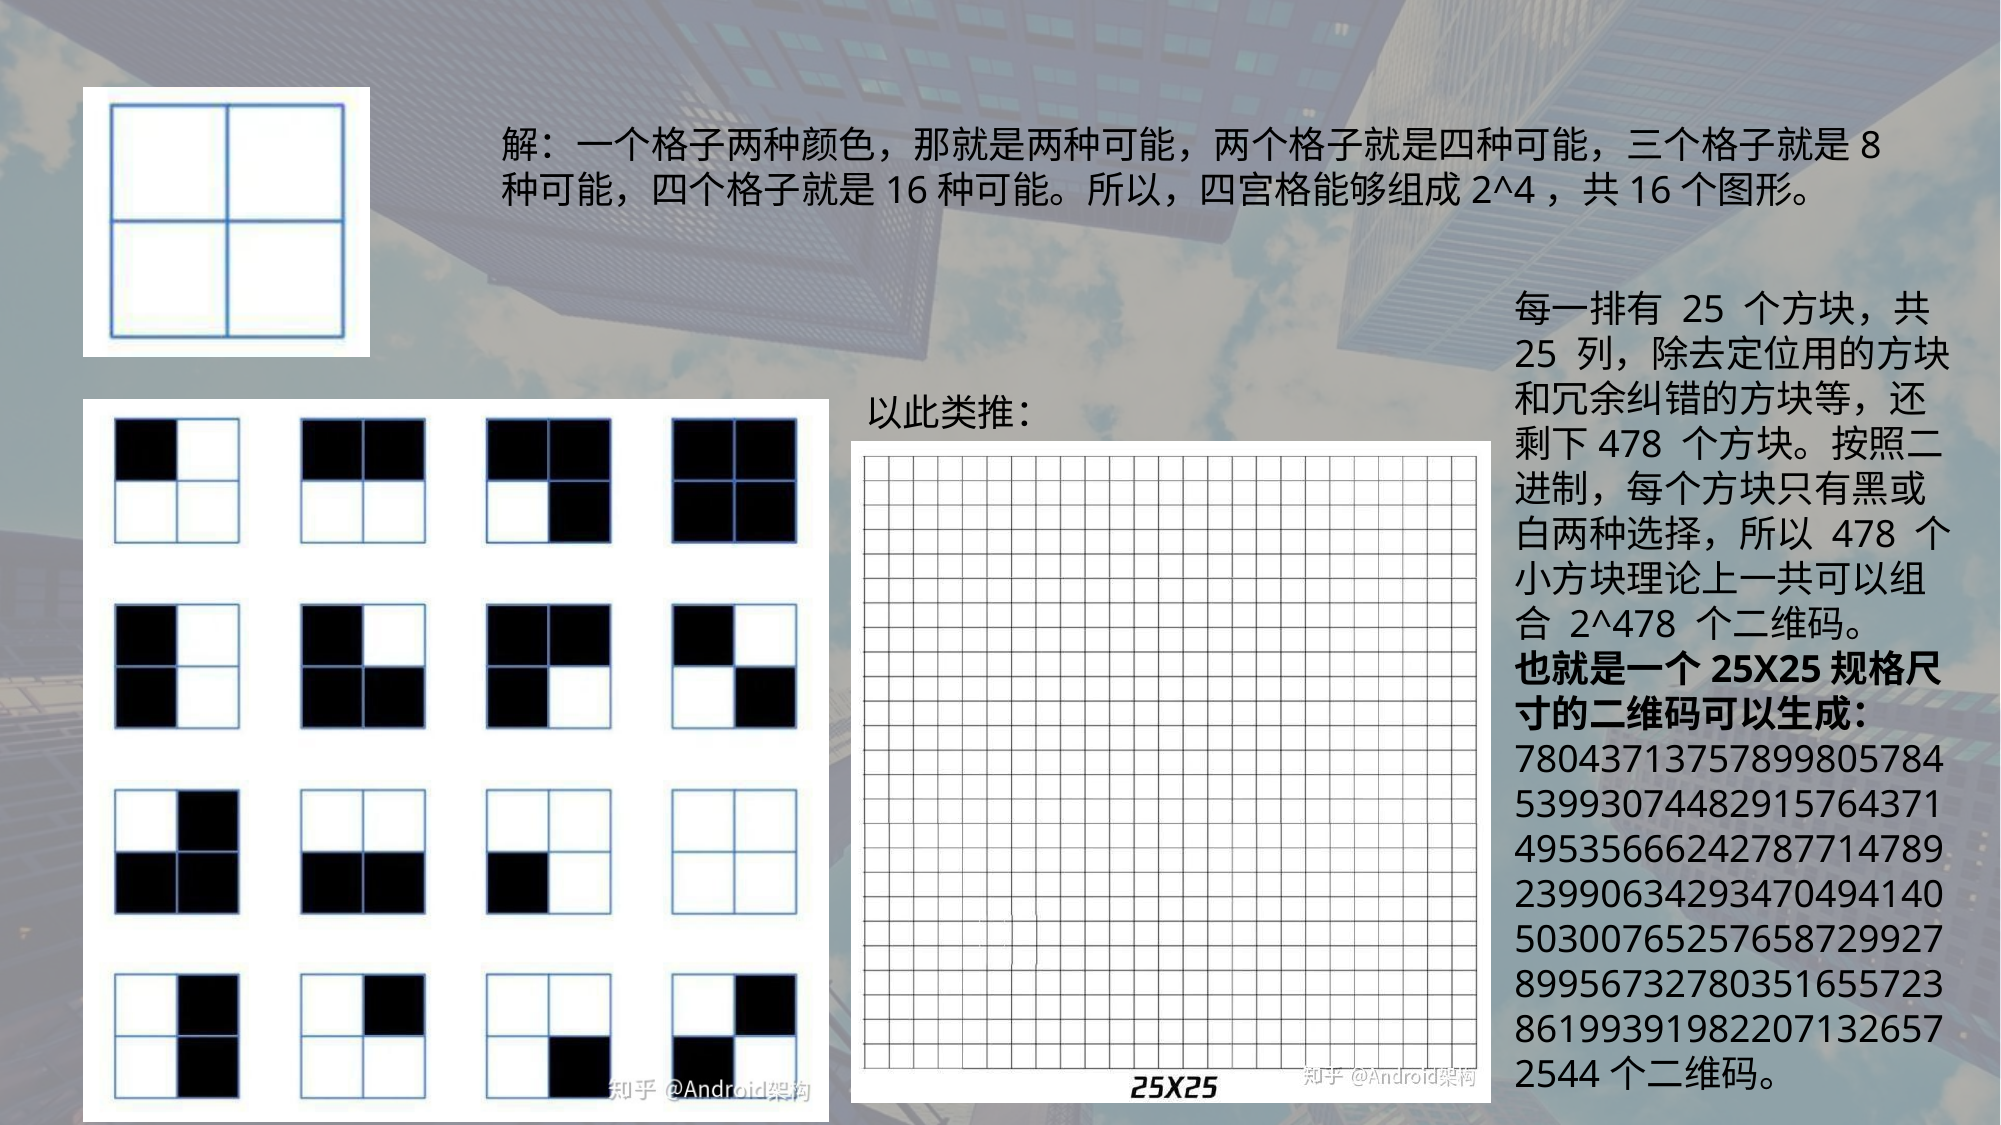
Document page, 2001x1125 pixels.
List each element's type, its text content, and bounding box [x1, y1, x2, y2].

picture [851, 441, 1491, 1103]
text_box [0, 0, 2000, 1125]
picture [83, 399, 829, 1122]
picture [83, 87, 370, 357]
text_box 解：一个格子两种颜色，那就是两种可能，两个格子就是四种可能，三个格子就是8种可能，四个格子就是16种可能。所以，四宫格能够组成2^4，共16个图形。 [486, 113, 1940, 219]
text_box 每一排有 25 个方块，共 25 列，除去定位用的方块和冗余纠错的方块等，还剩下478 个方块。按照二进制，每个方块只有黑或白两种选择，所以 478 个小方块理论上一共可以组合 2^478 个二维码。 也就是一个25X25规格尺寸的二维码可以生成：780437137578998057845399307448291576437149535666242787714789239906342934704941405030076525765872992789956732780351655723861993919822071326572544个二维码。 [1499, 277, 1971, 1125]
text_box 以此类推： [850, 381, 1125, 442]
